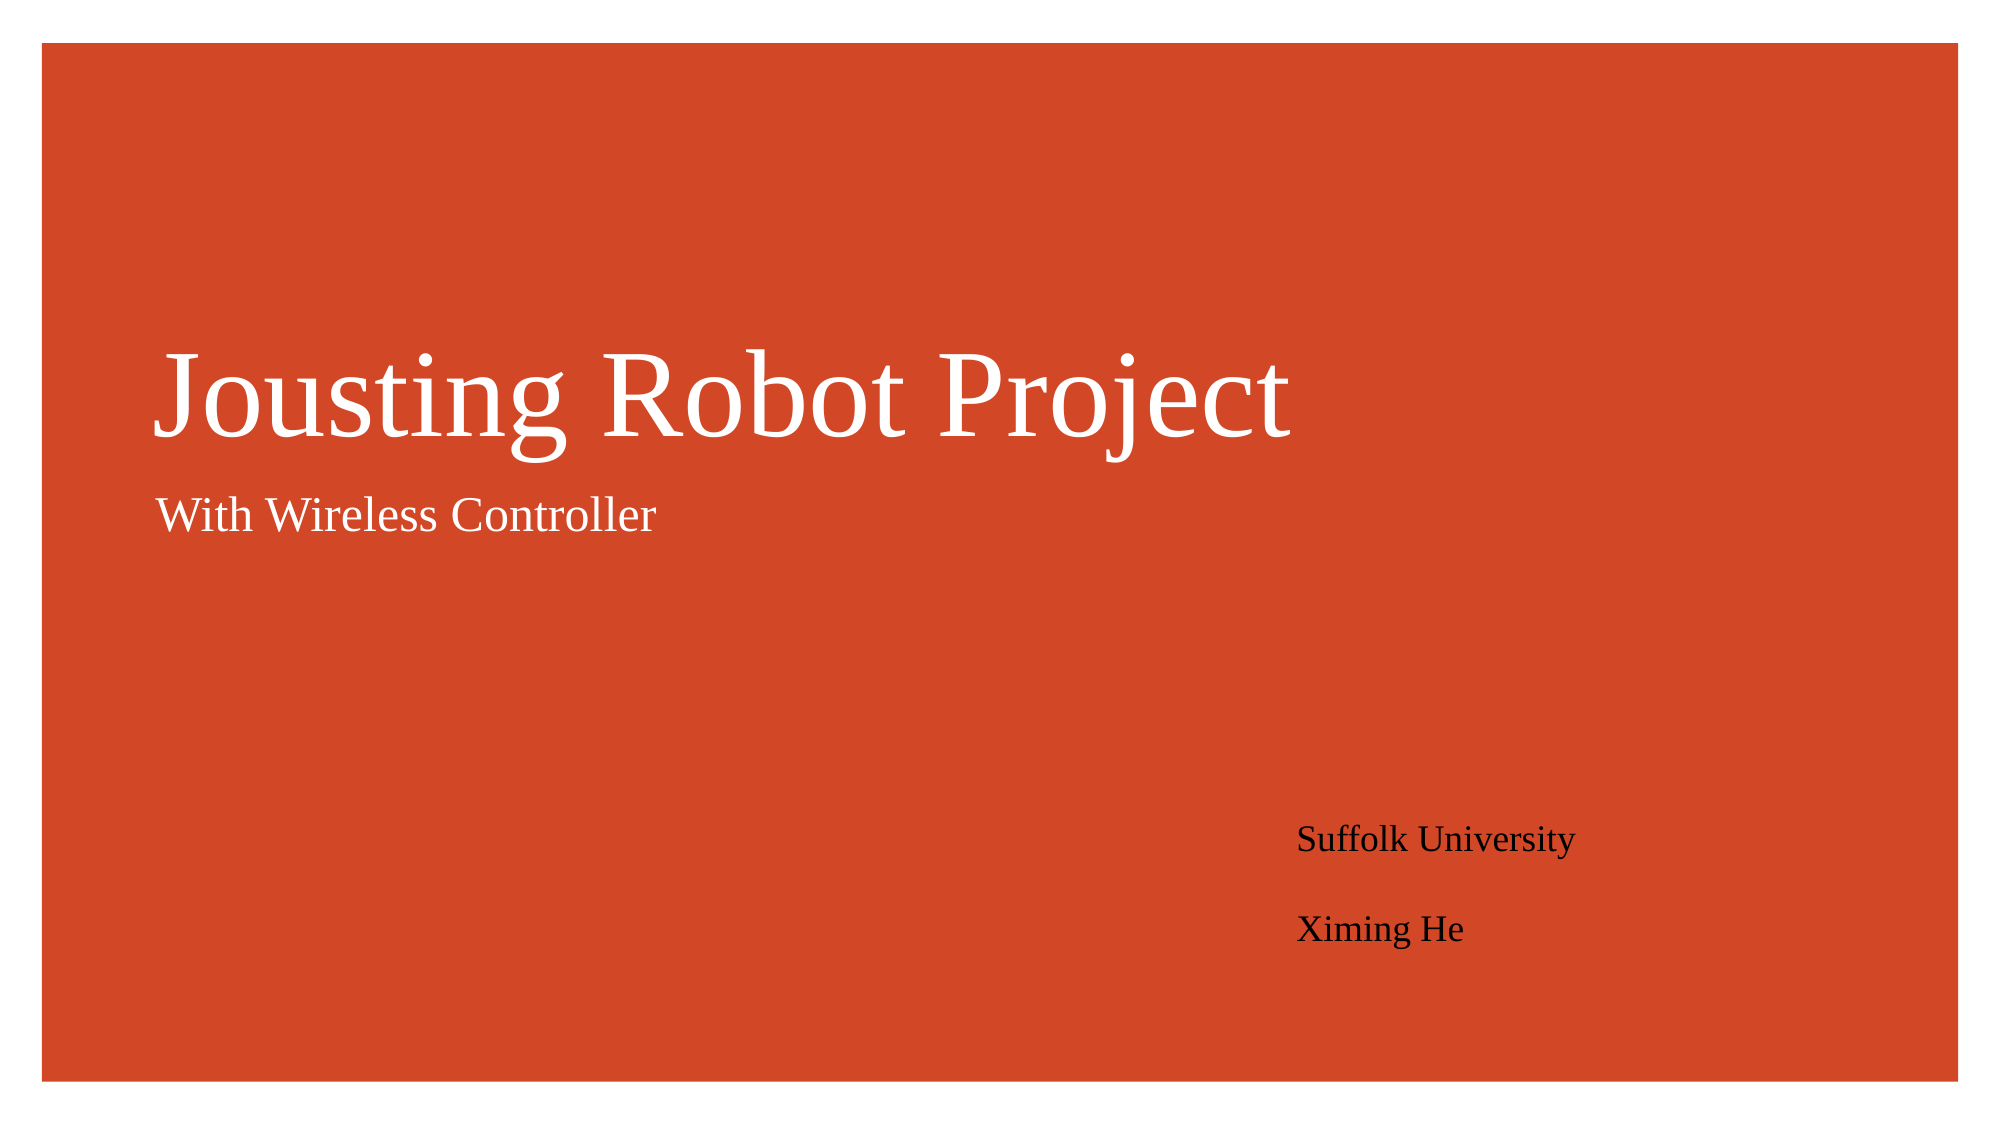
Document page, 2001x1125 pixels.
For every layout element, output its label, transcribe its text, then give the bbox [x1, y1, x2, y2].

title Jousting Robot Project [137, 190, 1863, 583]
subtitle With Wireless Controller [140, 481, 1713, 668]
text_box Suffolk University Ximing He [1281, 806, 1920, 957]
